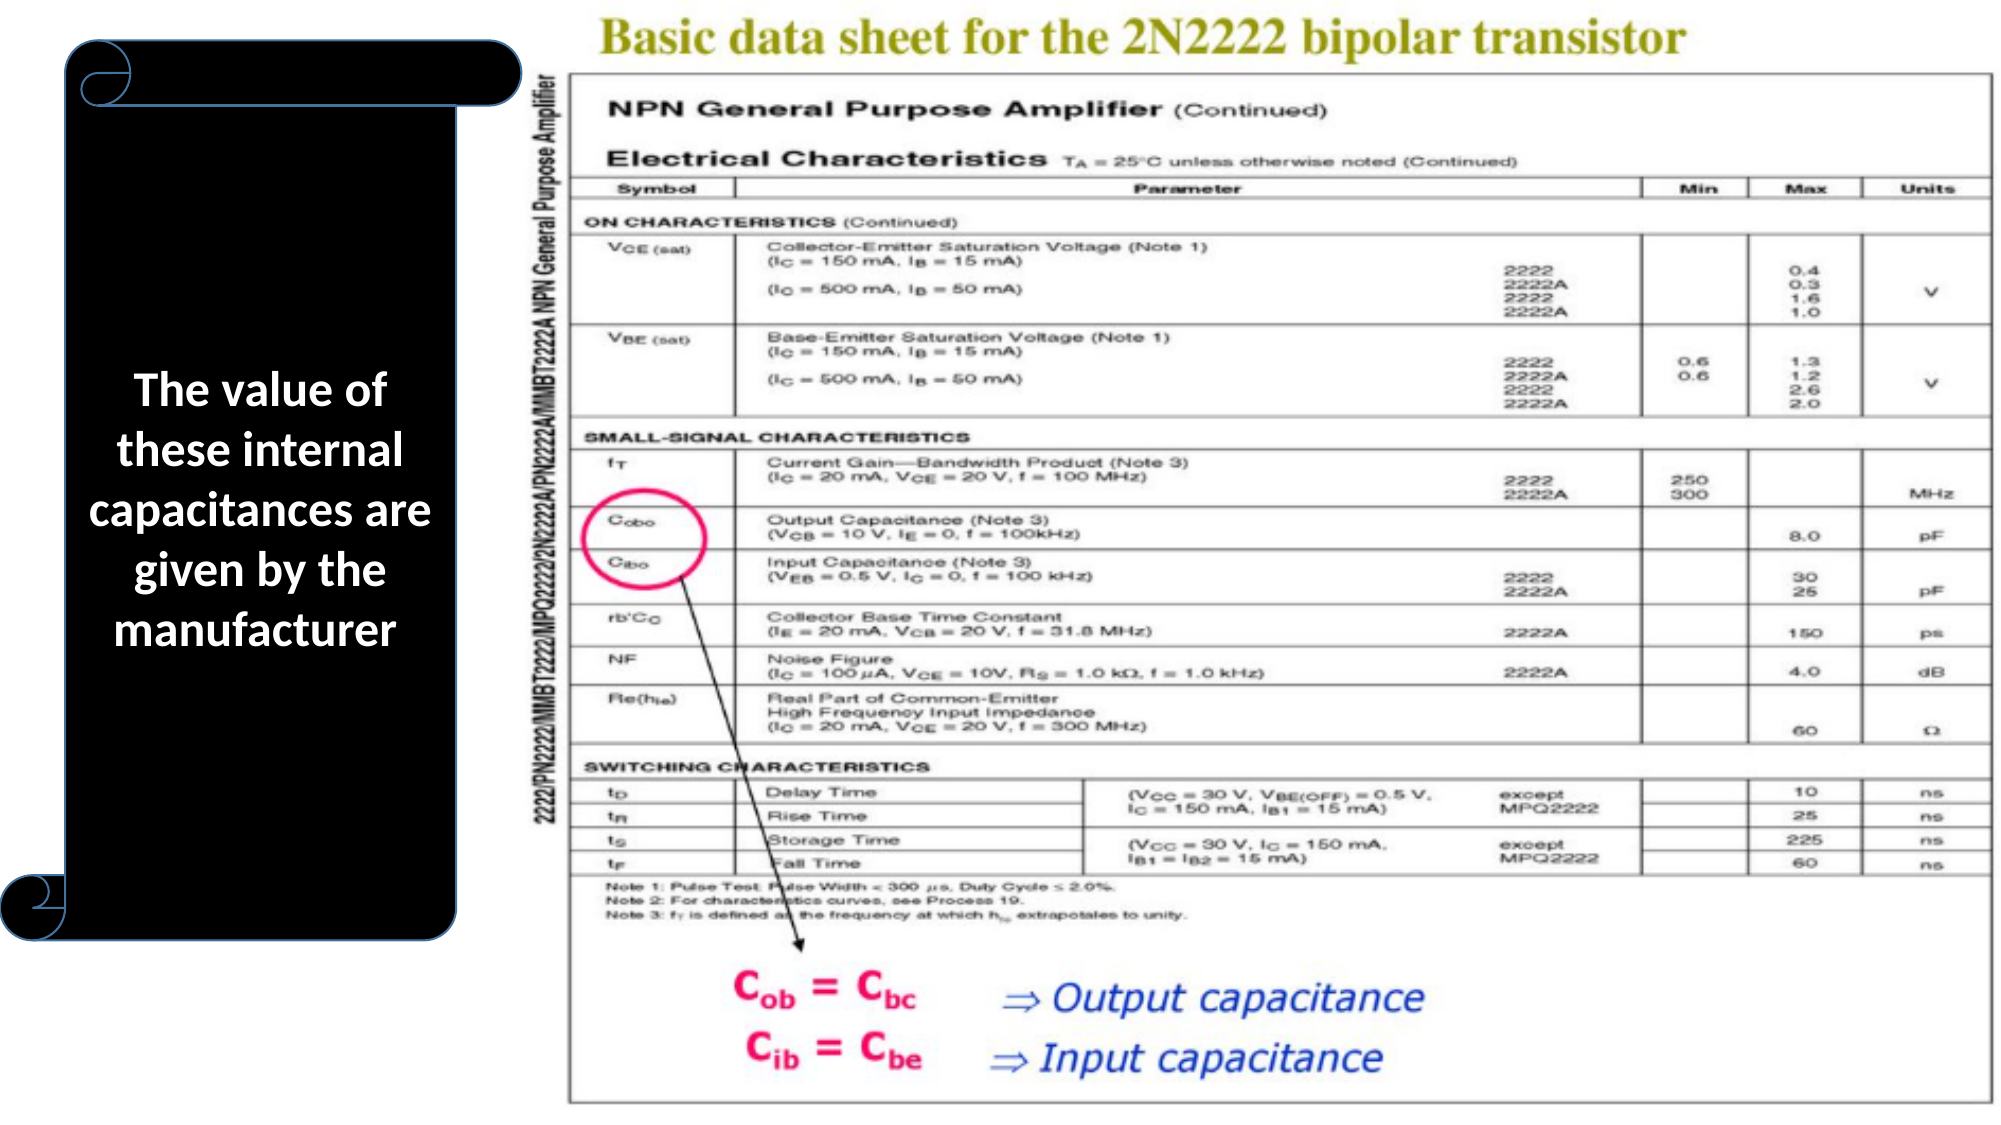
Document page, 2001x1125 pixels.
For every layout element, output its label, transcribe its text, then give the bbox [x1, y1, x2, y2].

picture [521, 0, 2000, 1113]
text_box The value of these internal capacitances are given by the manufacturer [0, 39, 521, 942]
